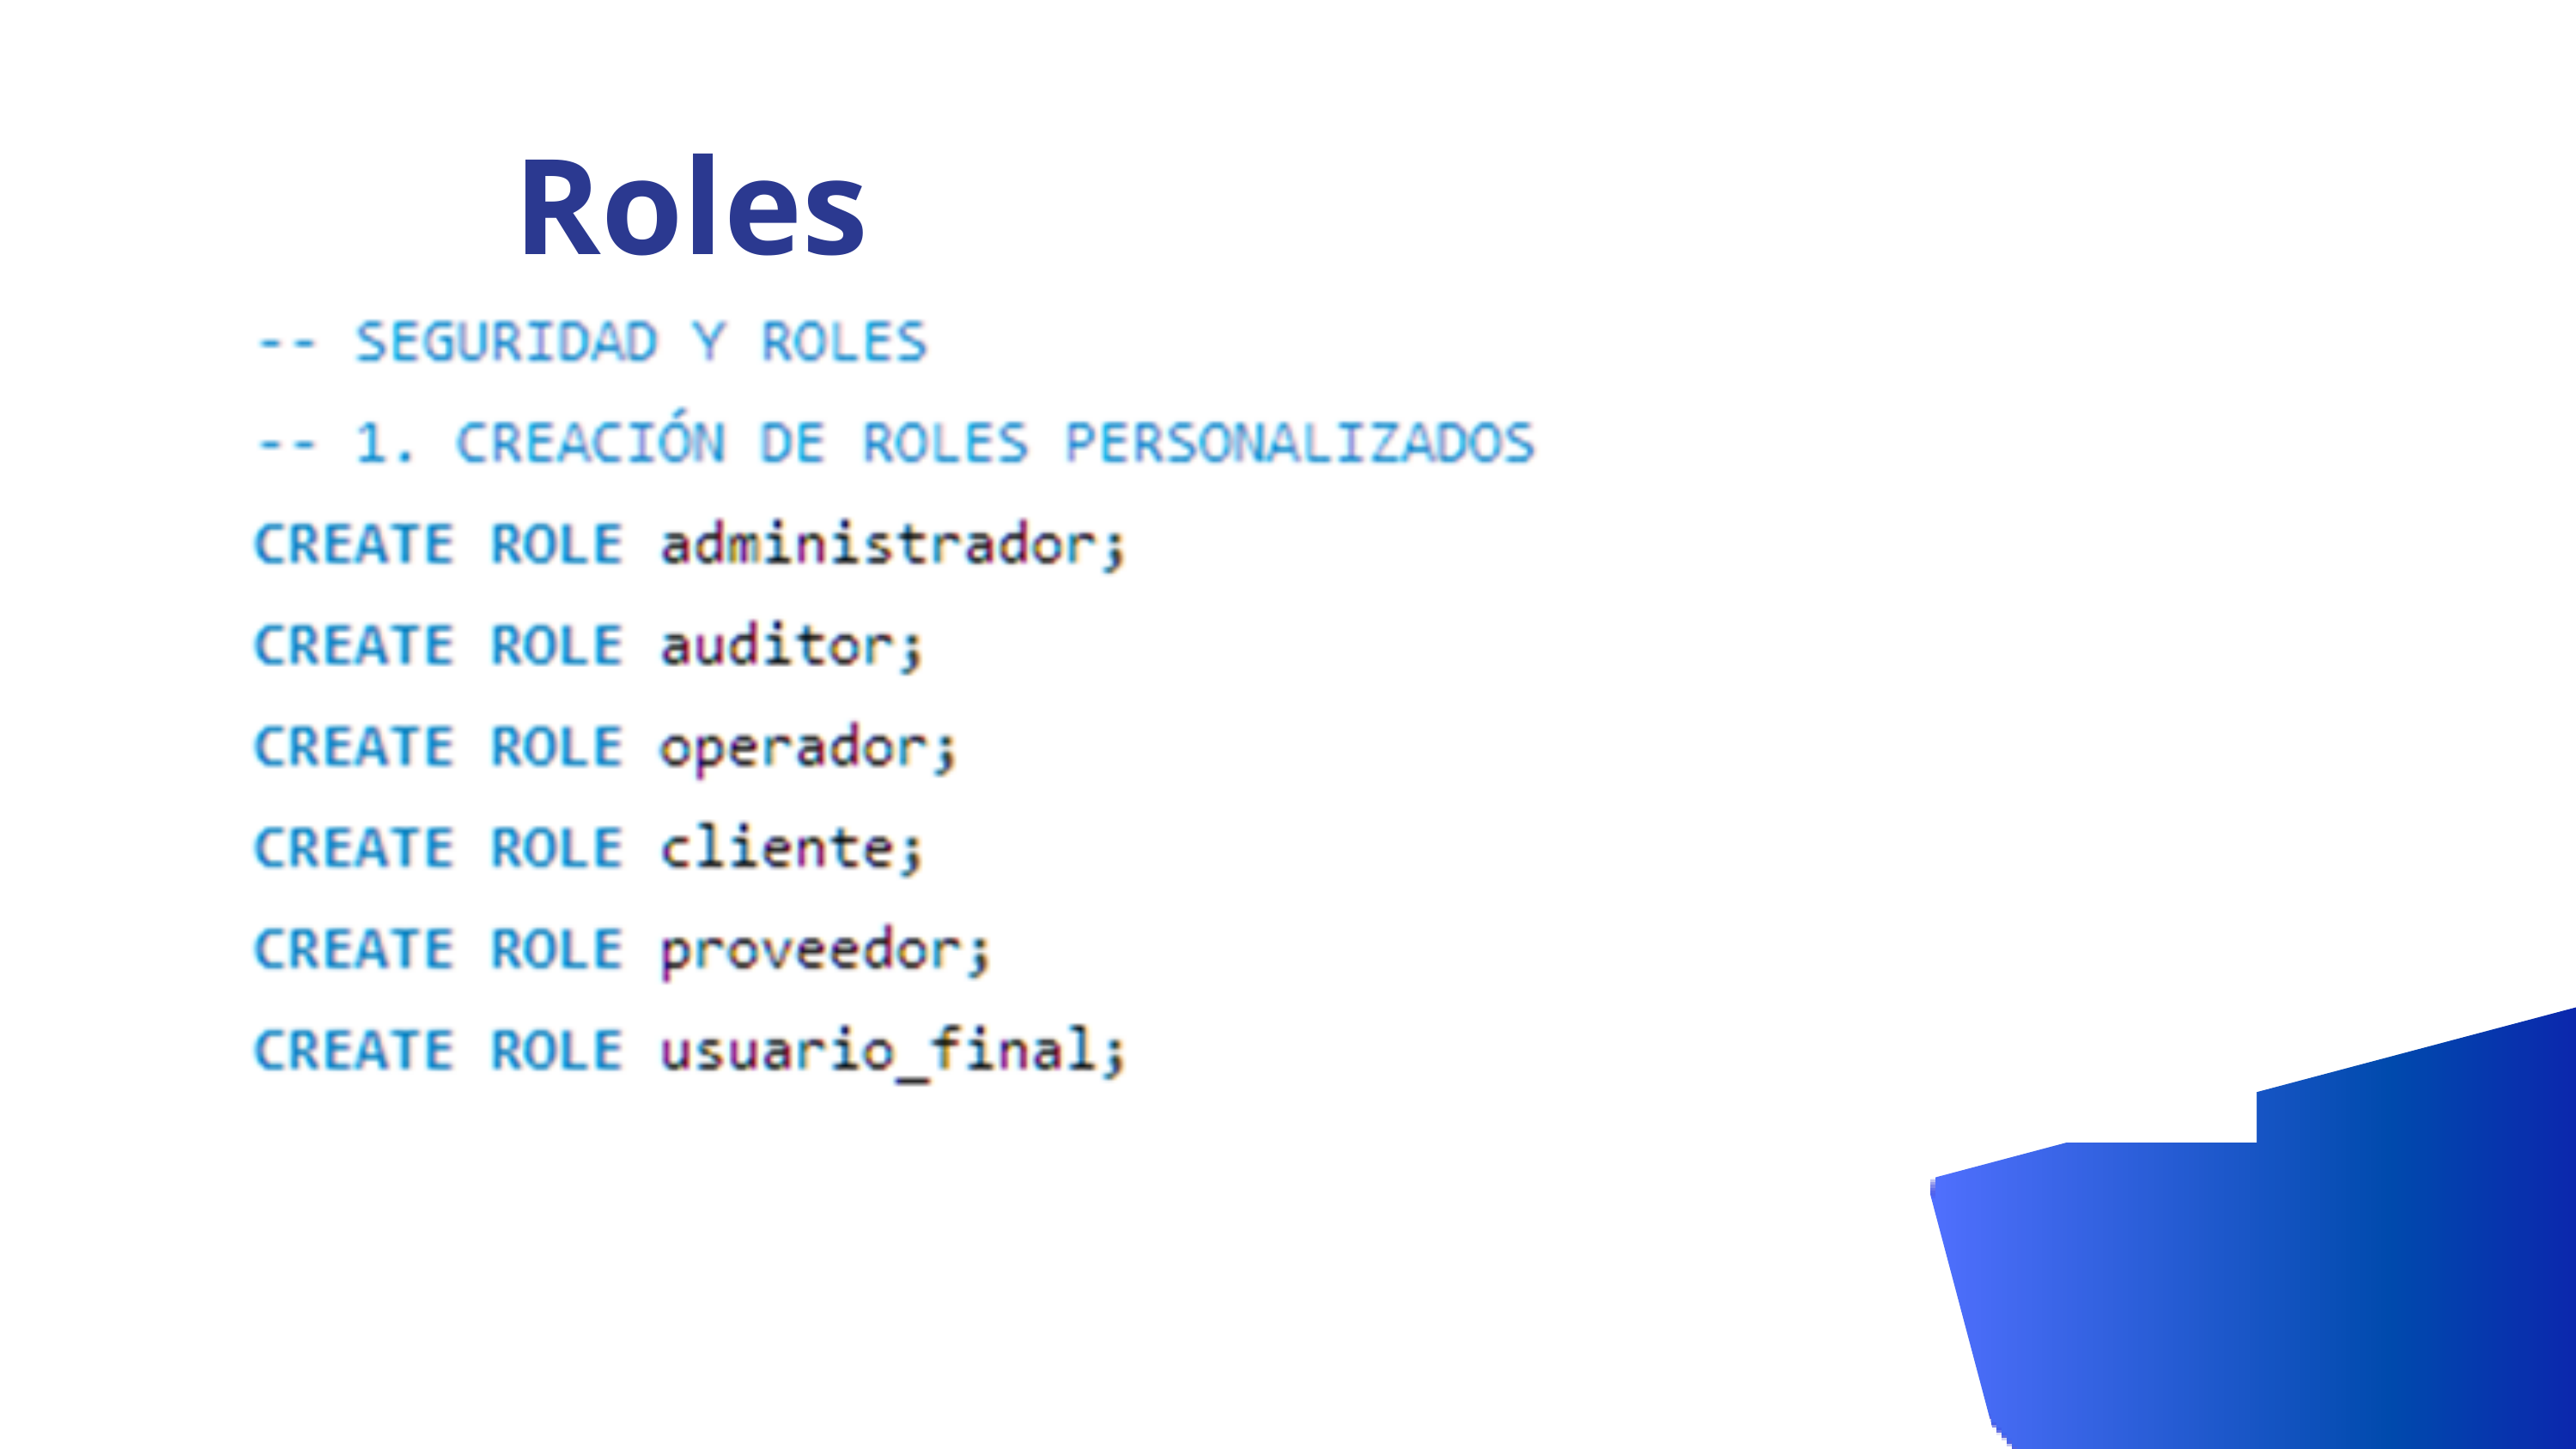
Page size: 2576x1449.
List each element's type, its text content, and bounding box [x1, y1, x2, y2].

text_box [144, 275, 2257, 1143]
text_box [1926, 1007, 2576, 1449]
text_box Roles [501, 95, 916, 282]
